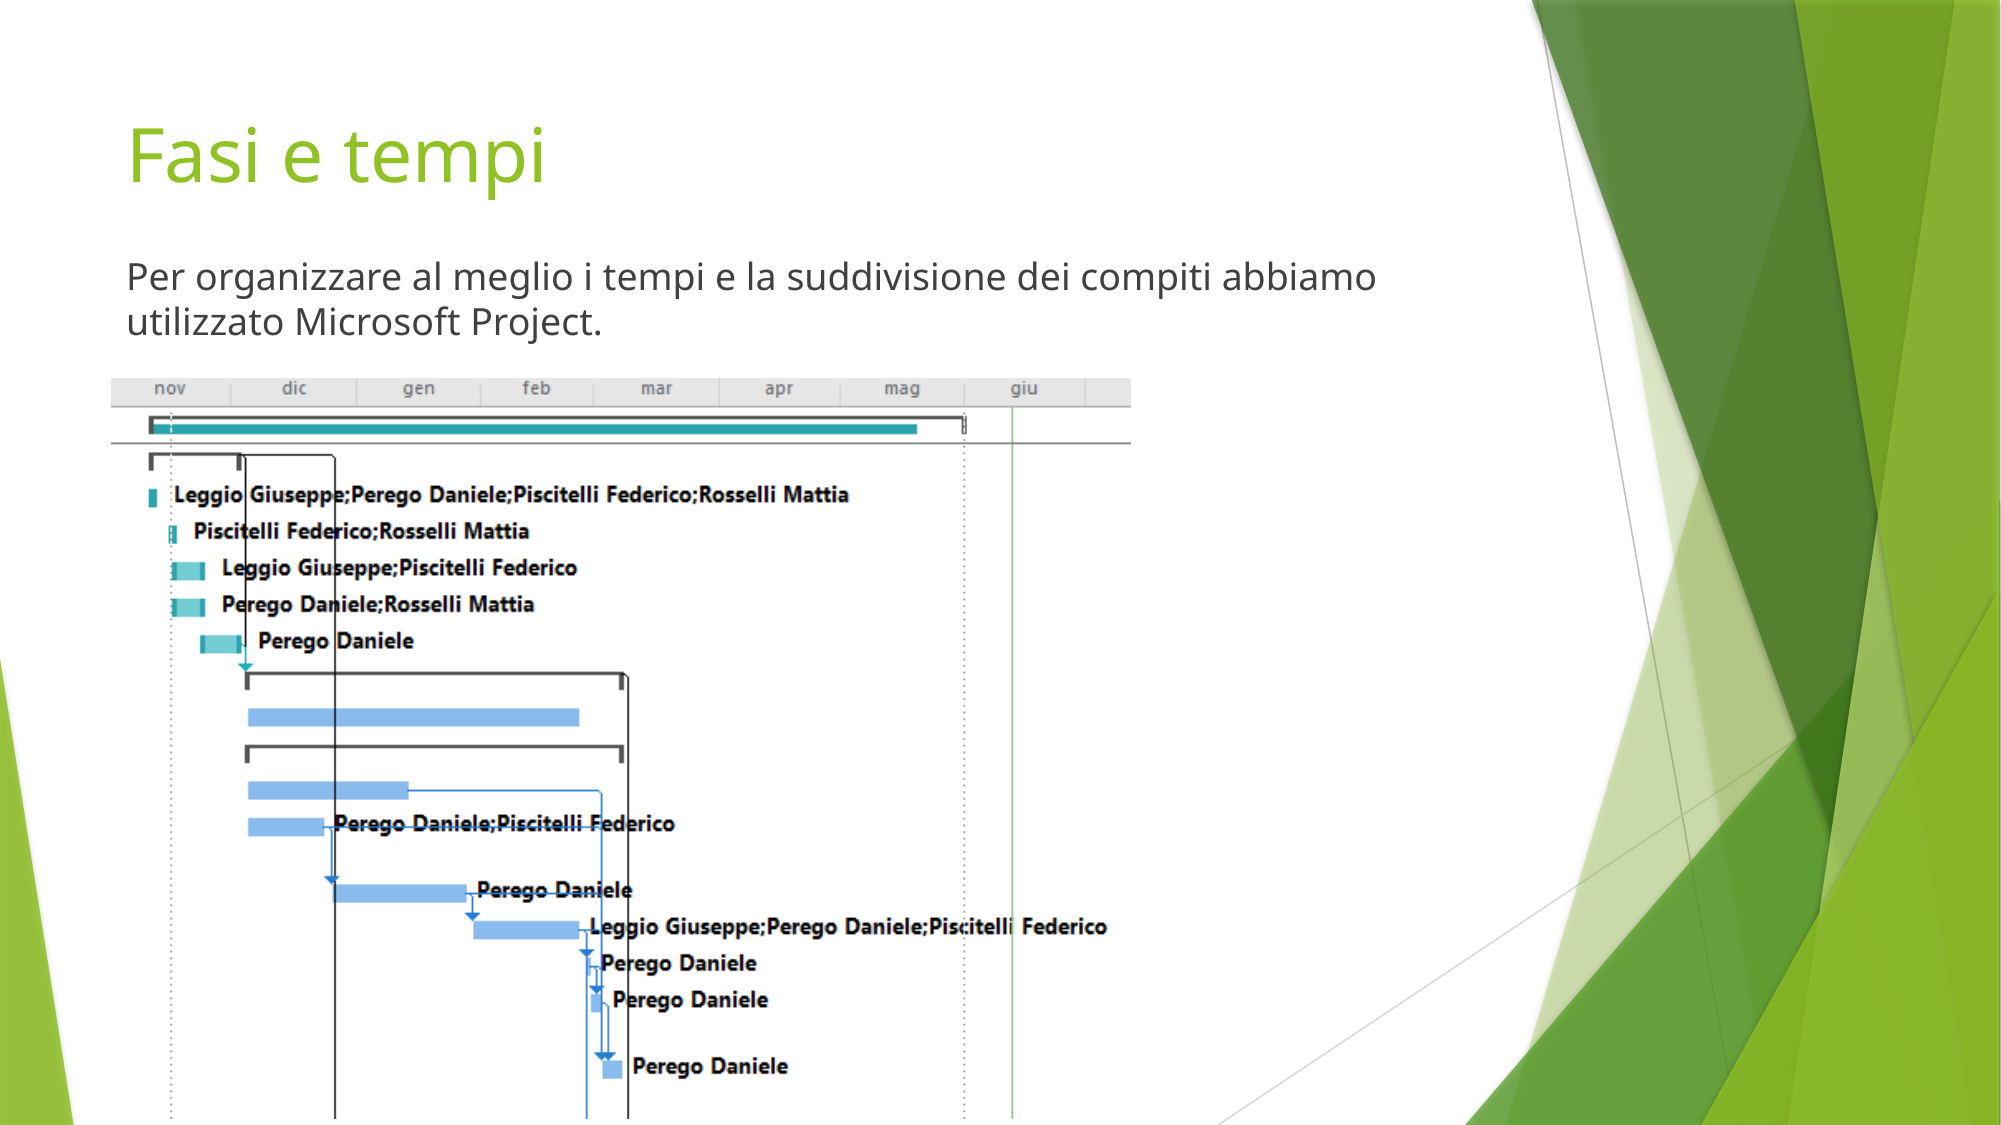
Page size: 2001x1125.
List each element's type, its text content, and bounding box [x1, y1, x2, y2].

title Fasi e tempi [111, 99, 1522, 245]
picture [110, 377, 1131, 1120]
list Per organizzare al meglio i tempi e la suddivisione dei compiti abbiamo utilizzato Microsoft Project. [111, 245, 1522, 882]
